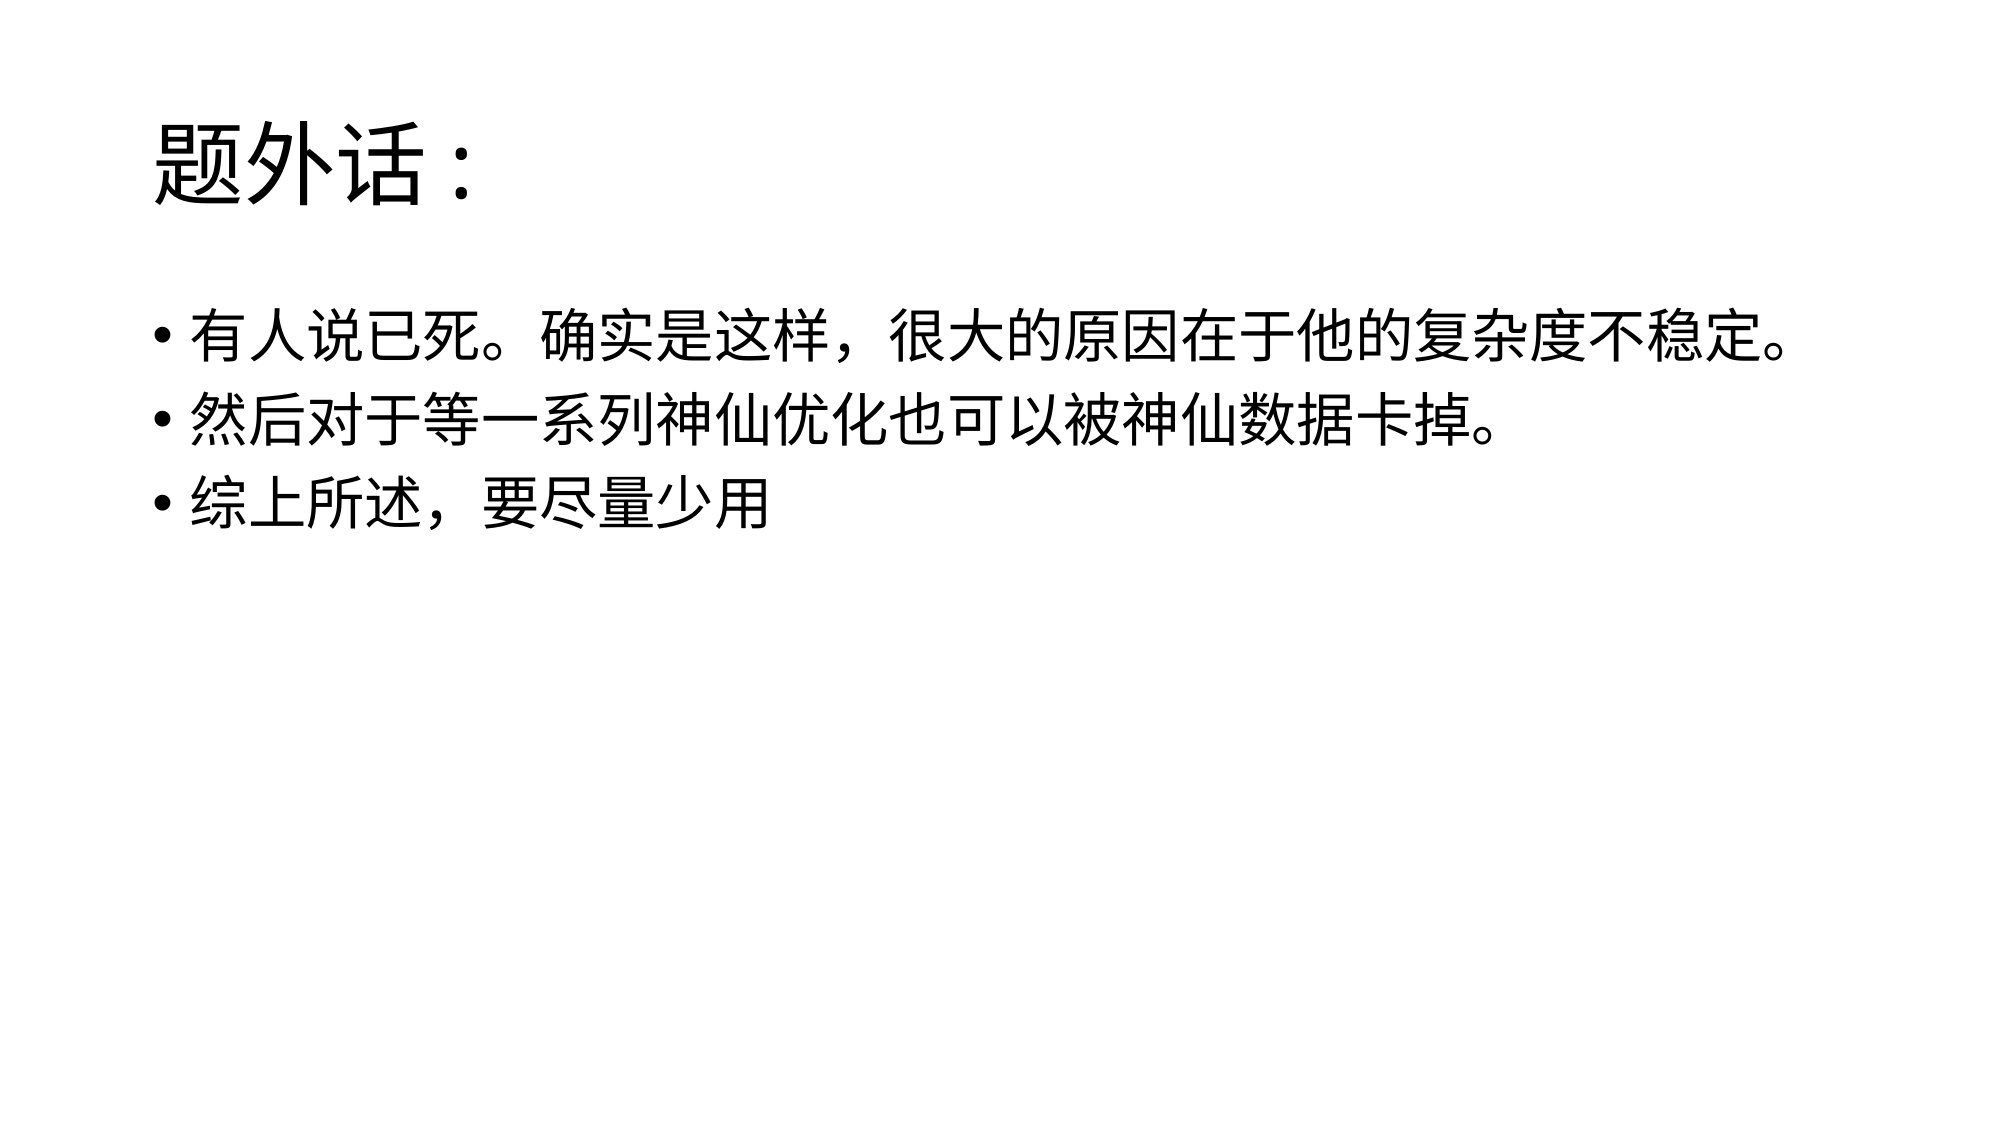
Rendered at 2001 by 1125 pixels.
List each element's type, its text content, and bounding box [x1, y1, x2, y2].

title 题外话: [137, 59, 1863, 278]
